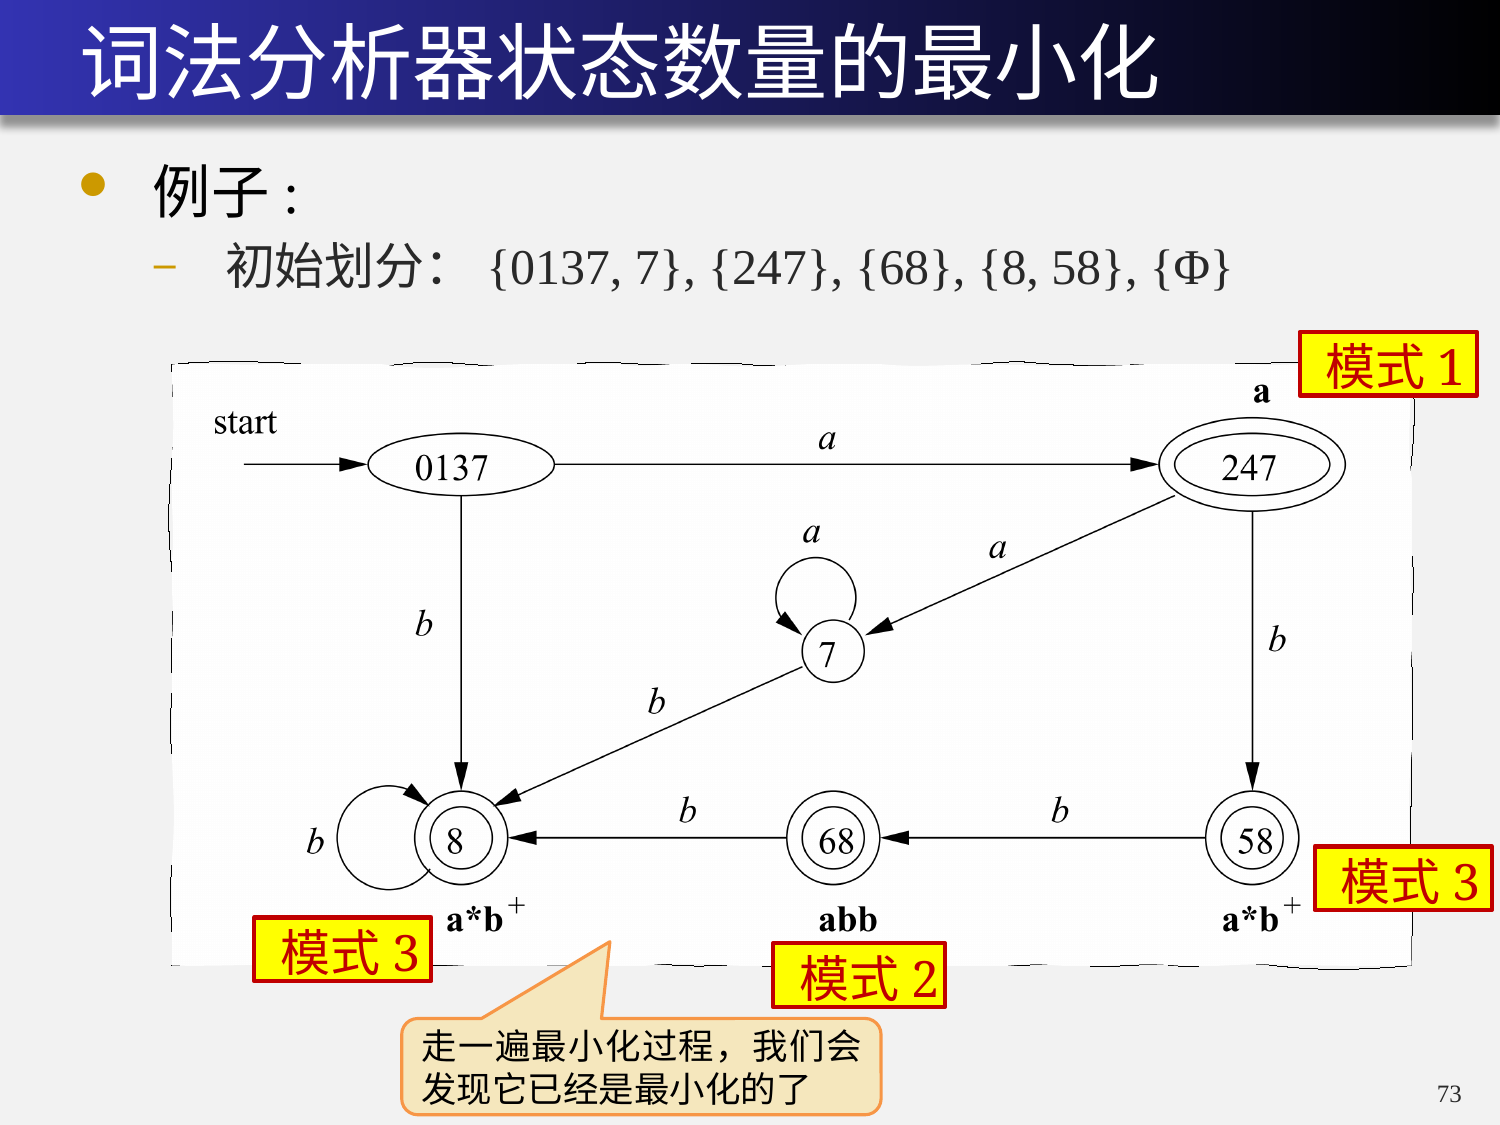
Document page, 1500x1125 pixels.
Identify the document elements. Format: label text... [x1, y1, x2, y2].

slide_number 73 [1430, 1082, 1485, 1125]
text_box 模式3 [1416, 846, 1492, 910]
text_box 例子: [71, 133, 377, 225]
text_box 模式1 [1299, 332, 1477, 396]
text_box 初始划分：{0137, 7}, {247}, {68}, {8, 58}, {Φ} [141, 217, 1275, 295]
text_box 模式3 [254, 974, 432, 982]
title 词法分析器状态数量的最小化 [77, 7, 1380, 198]
text_box 走一遍最小化过程，我们会发现它已经是最小化的了 [399, 974, 884, 1117]
text_box 模式2 [772, 974, 945, 1007]
picture [171, 364, 1412, 966]
